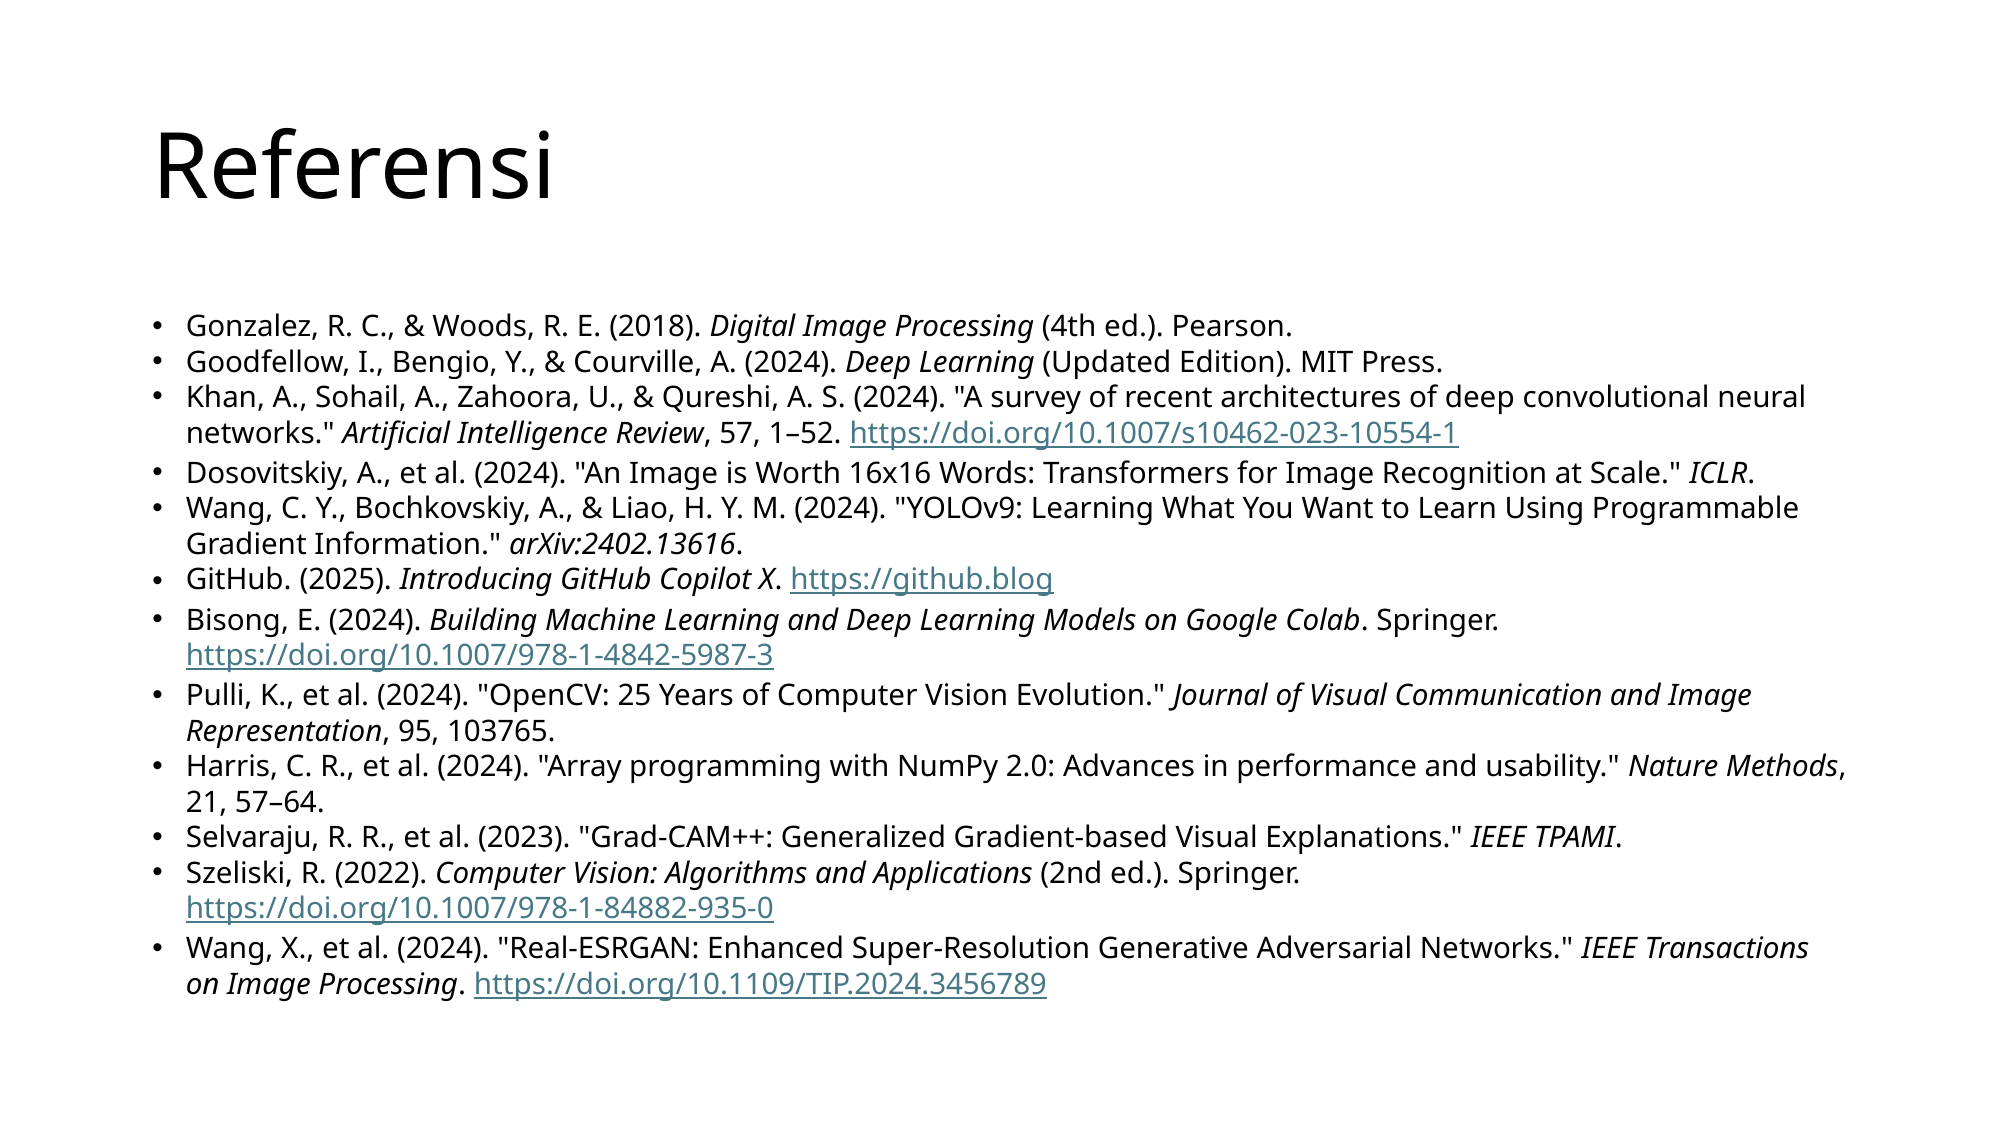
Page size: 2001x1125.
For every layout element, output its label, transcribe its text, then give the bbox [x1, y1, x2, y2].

list Gonzalez, R. C., & Woods, R. E. (2018). Digital Image Processing (4th ed.). Pearson. Goodfellow, I., Bengio, Y., & Courville, A. (2024). Deep Learning (Updated Edition). MIT Press. Khan, A., Sohail, A., Zahoora, U., & Qureshi, A. S. (2024). "A survey of recent architectures of deep convolutional neural networks." Artificial Intelligence Review, 57, 1–52. https://doi.org/10.1007/s10462-023-10554-1 Dosovitskiy, A., et al. (2024). "An Image is Worth 16x16 Words: Transformers for Image Recognition at Scale." ICLR. Wang, C. Y., Bochkovskiy, A., & Liao, H. Y. M. (2024). "YOLOv9: Learning What You Want to Learn Using Programmable Gradient Information." arXiv:2402.13616. GitHub. (2025). Introducing GitHub Copilot X. https://github.blog Bisong, E. (2024). Building Machine Learning and Deep Learning Models on Google Colab. Springer. https://doi.org/10.1007/978-1-4842-5987-3 Pulli, K., et al. (2024). "OpenCV: 25 Years of Computer Vision Evolution." Journal of Visual Communication and Image Representation, 95, 103765. Harris, C. R., et al. (2024). "Array programming with NumPy 2.0: Advances in performance and usability." Nature Methods, 21, 57–64. Selvaraju, R. R., et al. (2023). "Grad-CAM++: Generalized Gradient-based Visual Explanations." IEEE TPAMI. Szeliski, R. (2022). Computer Vision: Algorithms and Applications (2nd ed.). Springer. https://doi.org/10.1007/978-1-84882-935-0 Wang, X., et al. (2024). "Real-ESRGAN: Enhanced Super-Resolution Generative Adversarial Networks." IEEE Transactions on Image Processing. https://doi.org/10.1109/TIP.2024.3456789 [137, 299, 1863, 1014]
title Referensi [137, 59, 1863, 278]
